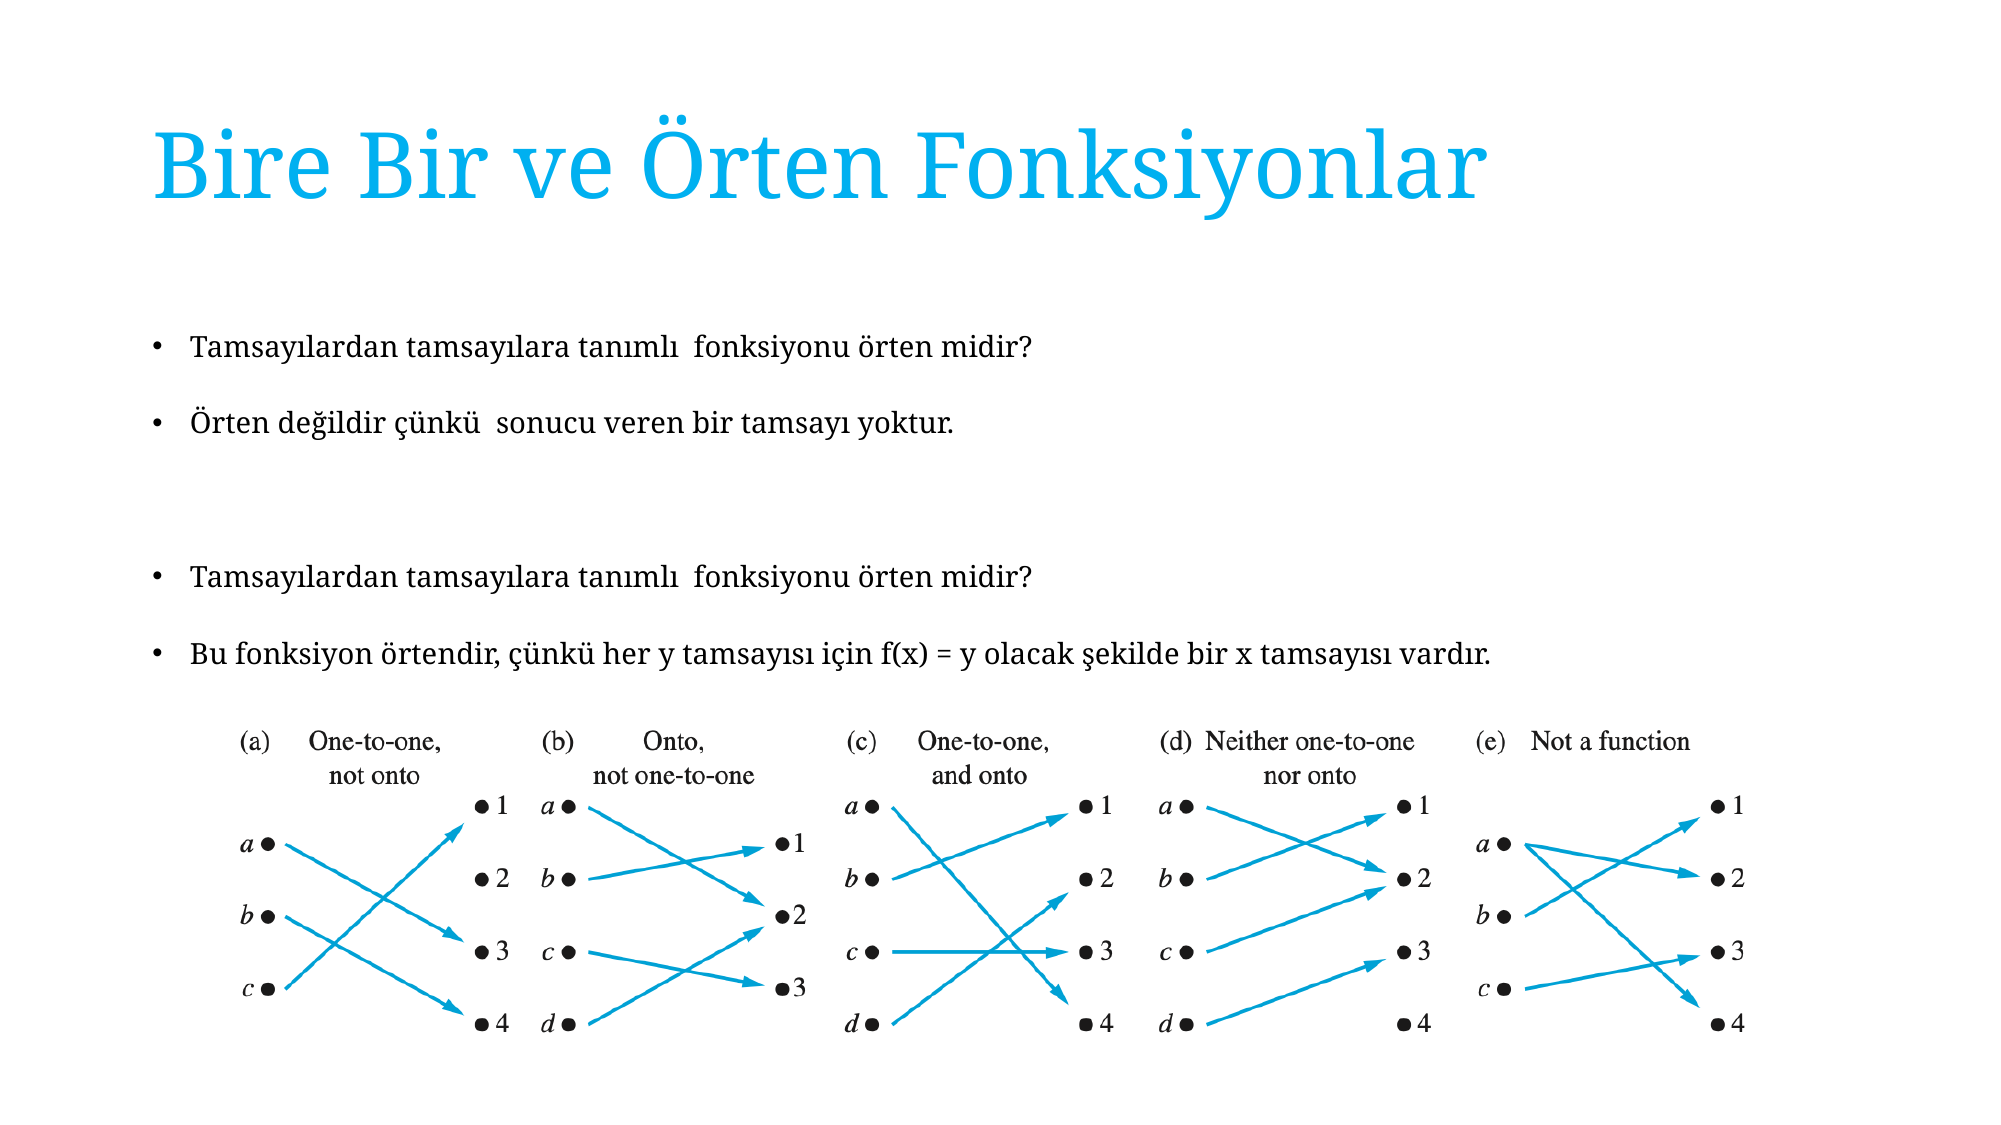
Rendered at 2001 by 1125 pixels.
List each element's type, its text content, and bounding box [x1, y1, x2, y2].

picture [223, 706, 1777, 1065]
title Bire Bir ve Örten Fonksiyonlar [137, 59, 1863, 278]
